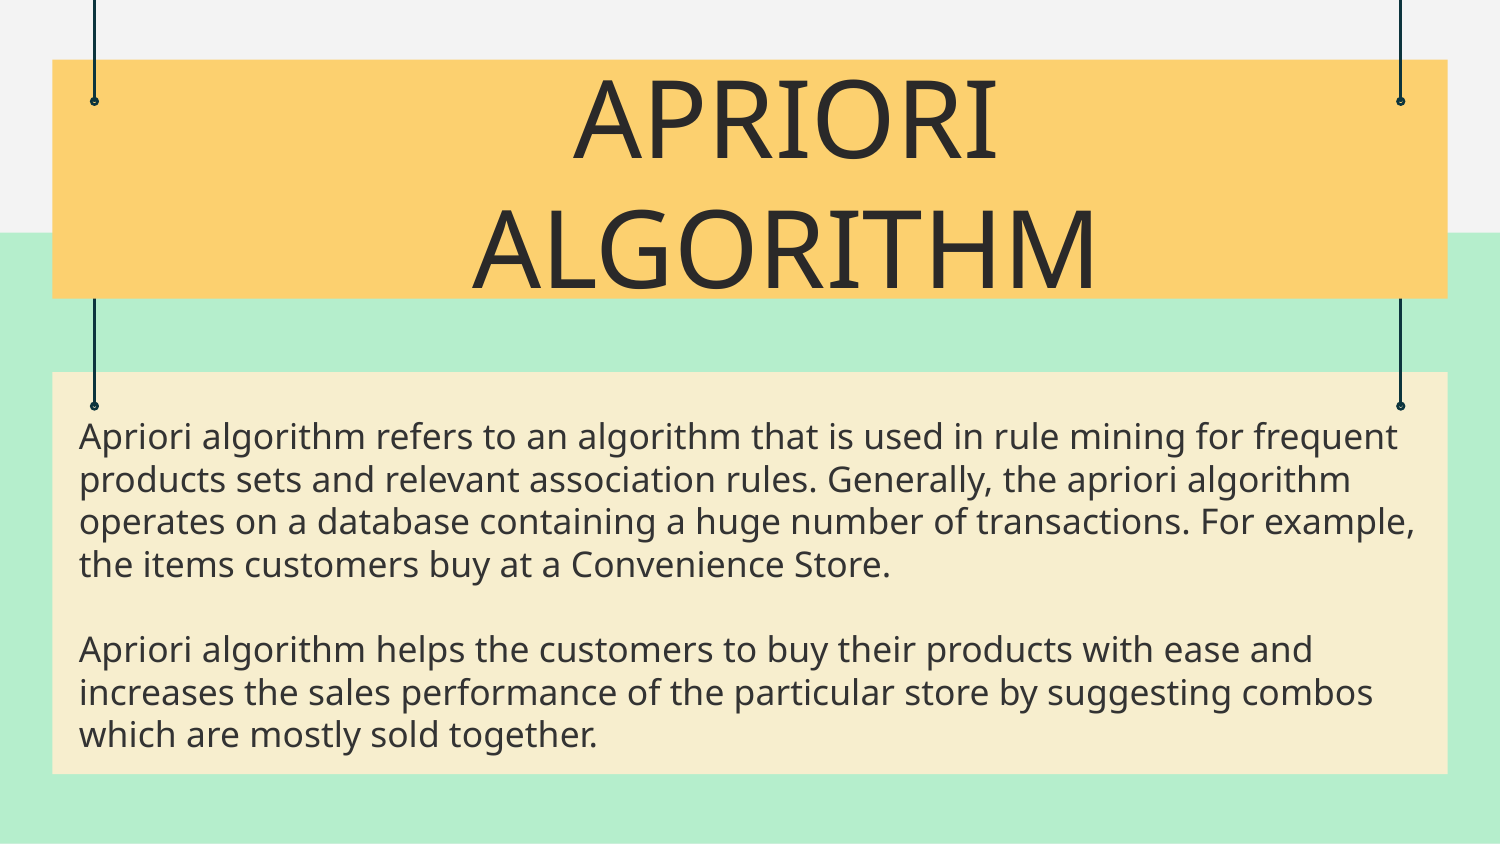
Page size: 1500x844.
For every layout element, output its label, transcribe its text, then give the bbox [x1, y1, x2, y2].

text_box Apriori algorithm refers to an algorithm that is used in rule mining for frequent products sets and relevant association rules. Generally, the apriori algorithm operates on a database containing a huge number of transactions. For example, the items customers buy at a Convenience Store. Apriori algorithm helps the customers to buy their products with ease and increases the sales performance of the particular store by suggesting combos which are mostly sold together. [63, 399, 1437, 770]
title APRIORI ALGORITHM [292, 97, 1282, 263]
text_box [84, 438, 1192, 504]
